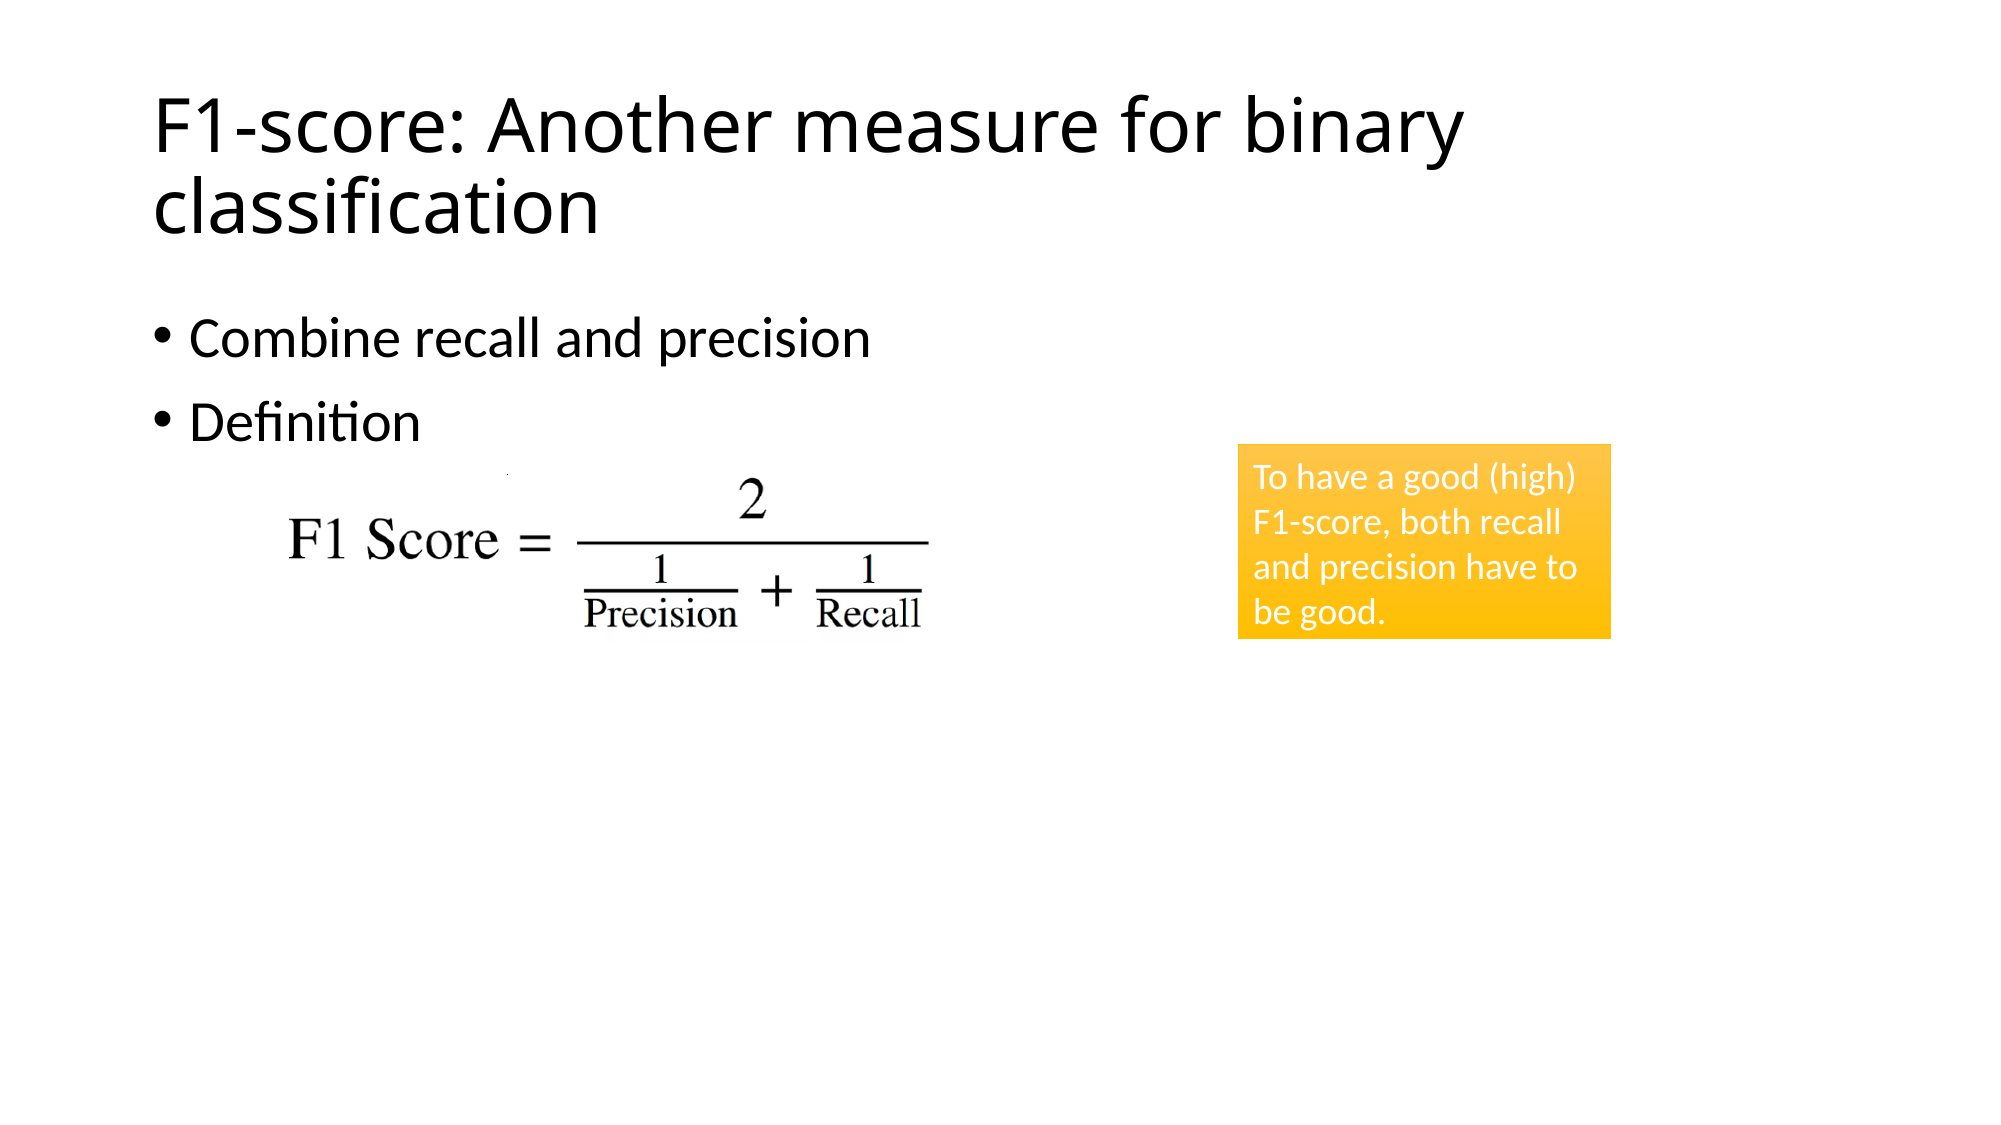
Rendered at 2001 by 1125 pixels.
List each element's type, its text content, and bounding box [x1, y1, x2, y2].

picture [272, 474, 988, 642]
list Combine recall and precision Definition [137, 299, 1863, 1014]
text_box To have a good (high) F1-score, both recall and precision have to be good. [1238, 444, 1611, 639]
title F1-score: Another measure for binary classification [137, 59, 1863, 278]
